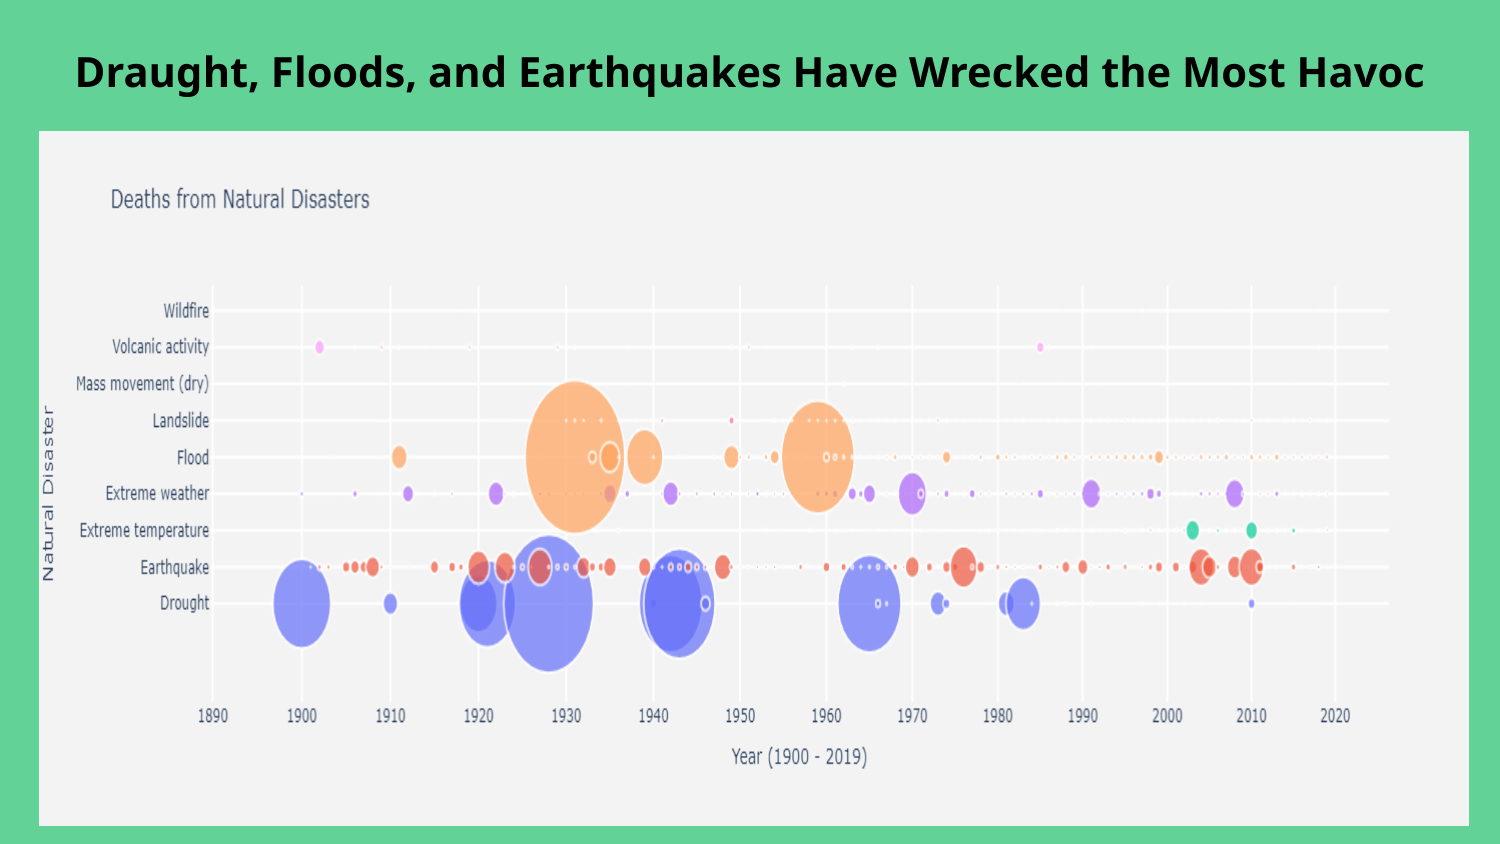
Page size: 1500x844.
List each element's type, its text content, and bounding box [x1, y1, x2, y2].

picture [38, 131, 1469, 826]
text_box Draught, Floods, and Earthquakes Have Wrecked the Most Havoc [14, 31, 1486, 112]
